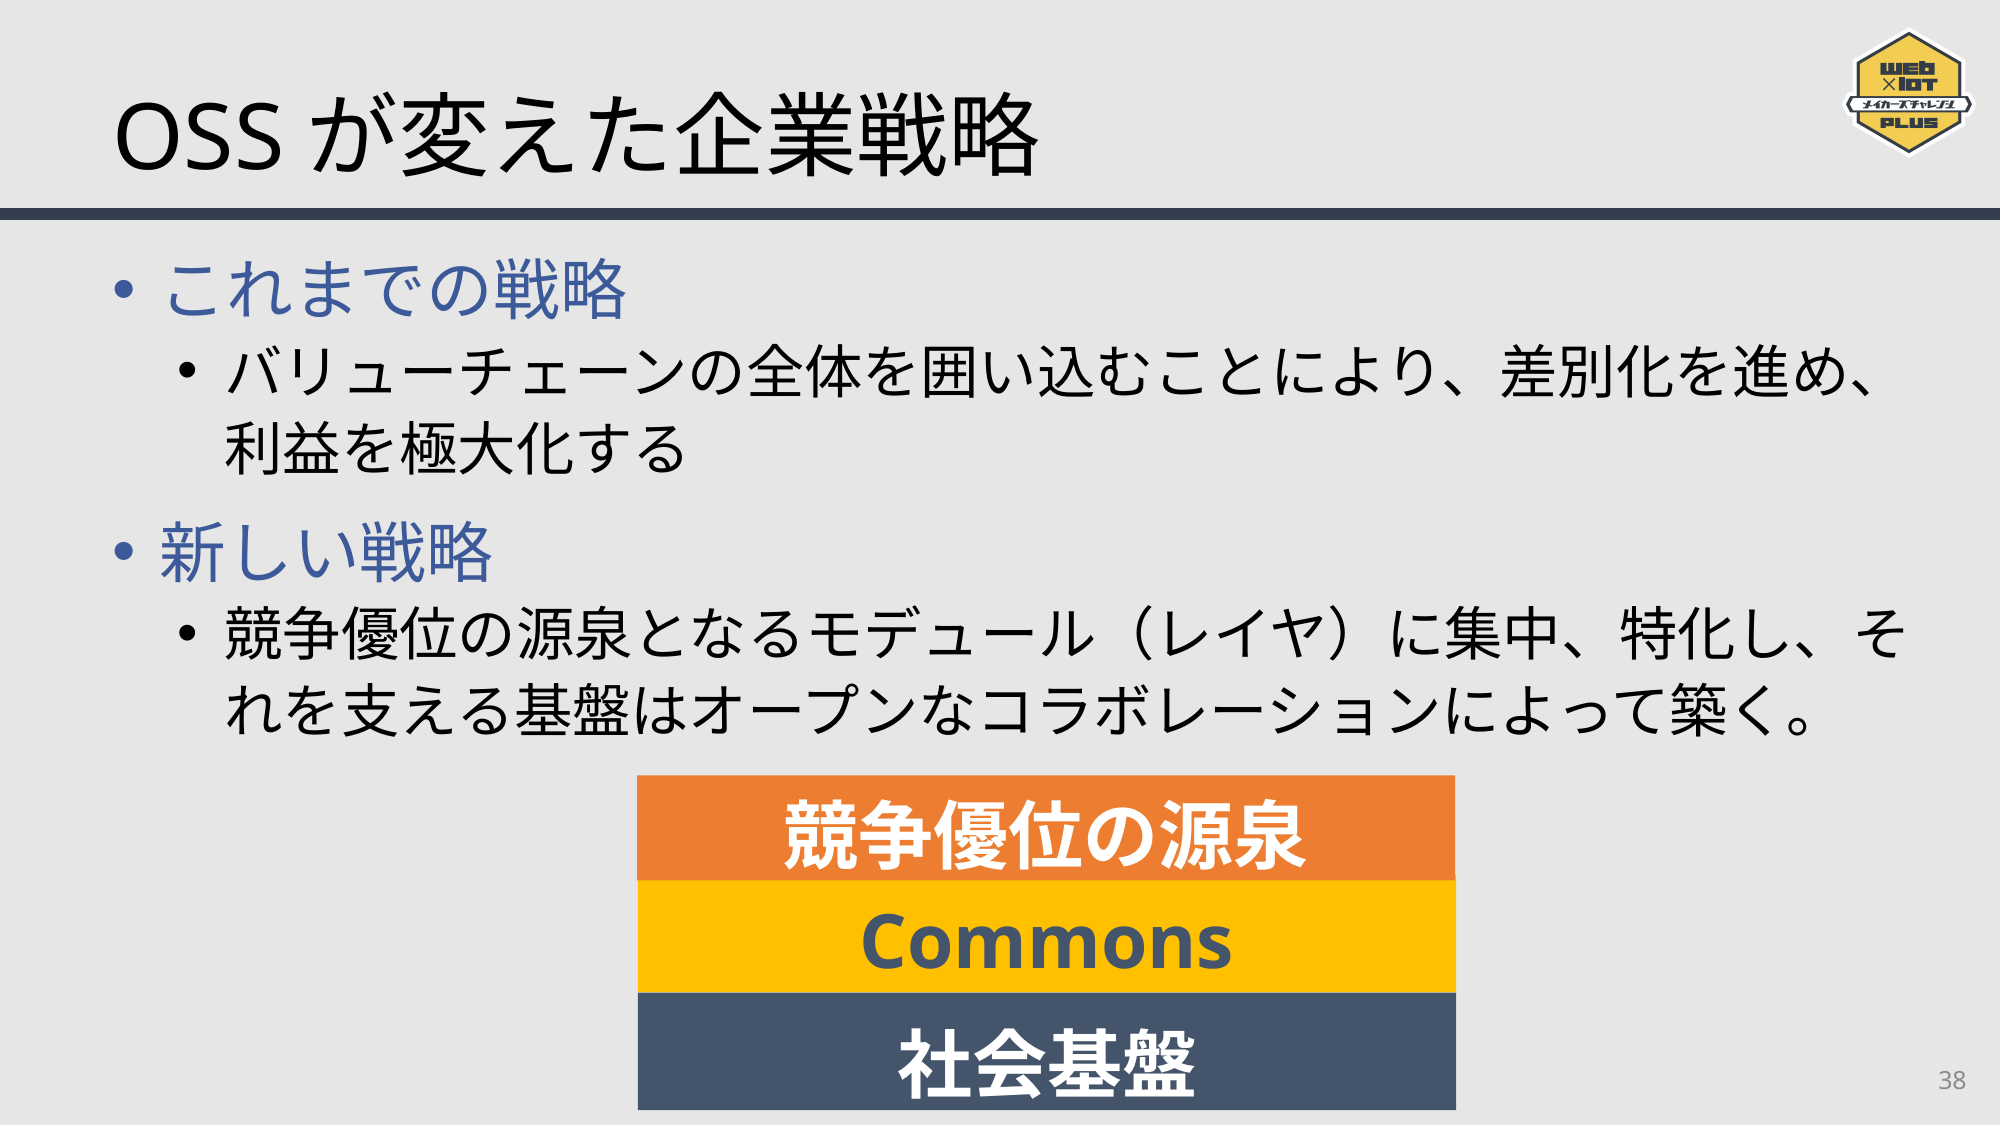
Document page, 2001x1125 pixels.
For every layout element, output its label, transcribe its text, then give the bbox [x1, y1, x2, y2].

text_box Commons [637, 874, 1457, 993]
slide_number 38 [1829, 1051, 1982, 1112]
text_box 社会基盤 [637, 993, 1457, 1111]
text_box 競争優位の源泉 [636, 775, 1456, 881]
list これまでの戦略 バリューチェーンの全体を囲い込むことにより、差別化を進め、利益を極大化する 新しい戦略 競争優位の源泉となるモデュール（レイヤ）に集中、特化し、それを支える基盤はオープンなコラボレーションによって築く。 [97, 232, 1926, 947]
picture [1842, 27, 1976, 158]
title OSSが変えた企業戦略 [97, 49, 1823, 206]
